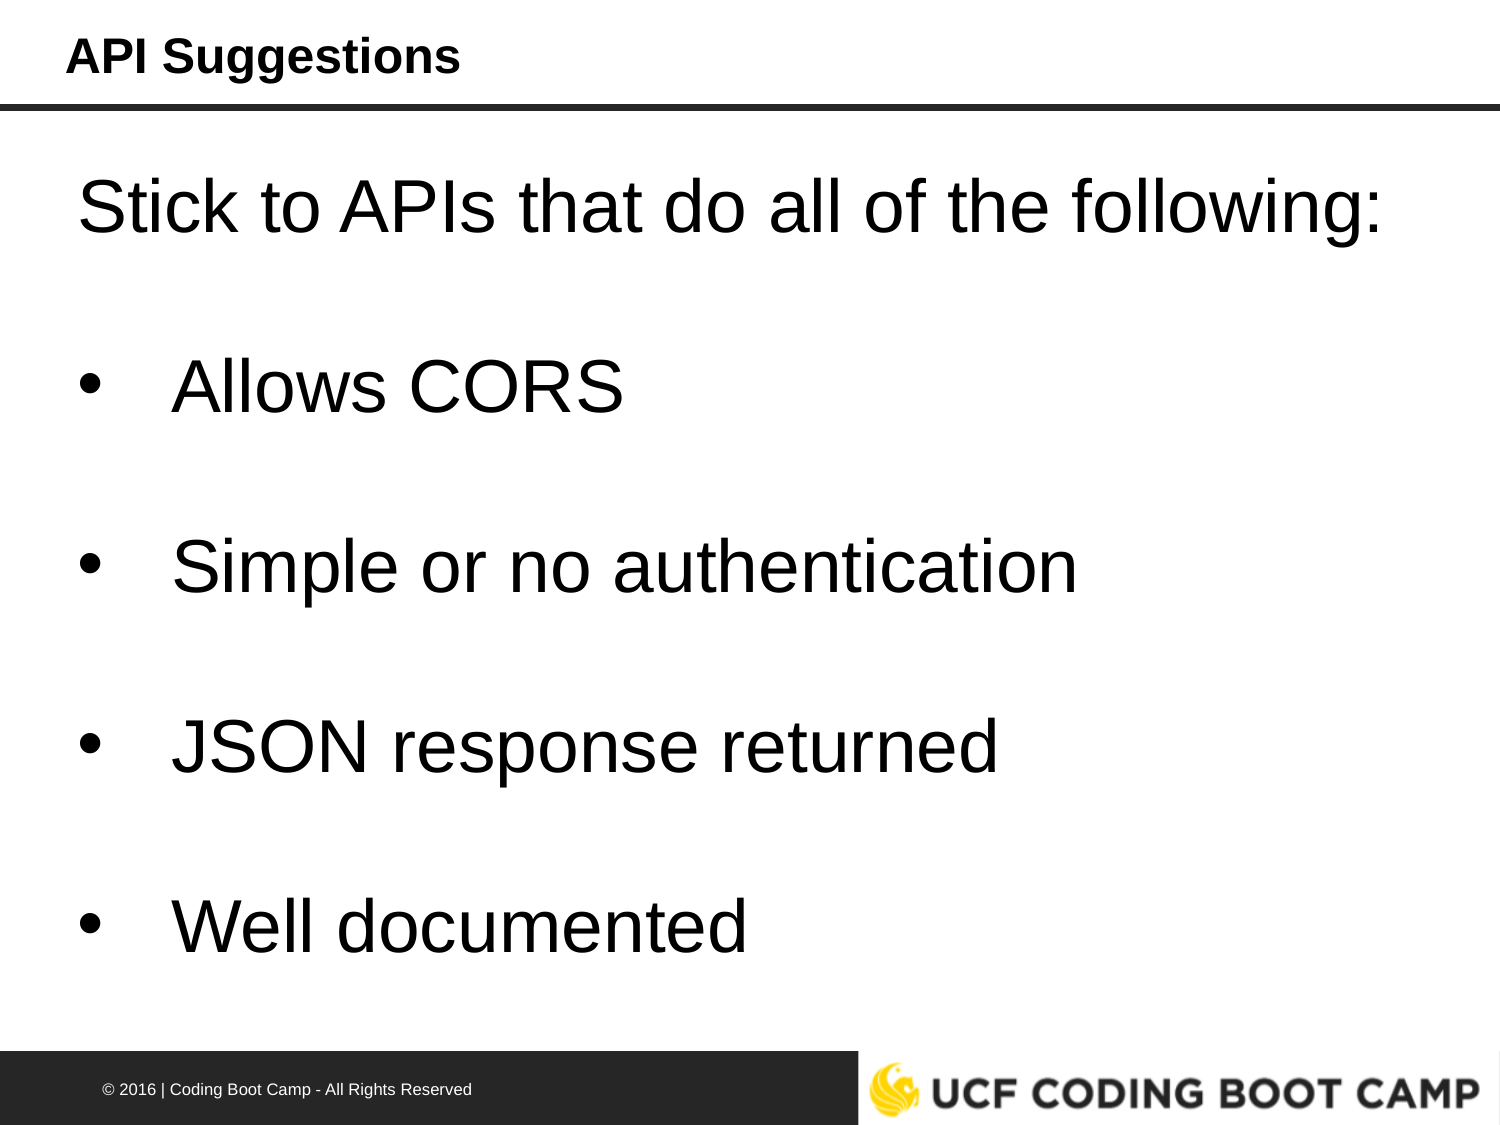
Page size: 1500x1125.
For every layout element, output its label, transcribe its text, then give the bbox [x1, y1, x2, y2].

text_box Stick to APIs that do all of the following: Allows CORS Simple or no authentication JSON response returned Well documented [24, 149, 1463, 975]
text_box API Suggestions [49, 16, 1163, 91]
picture [858, 1051, 1500, 1125]
